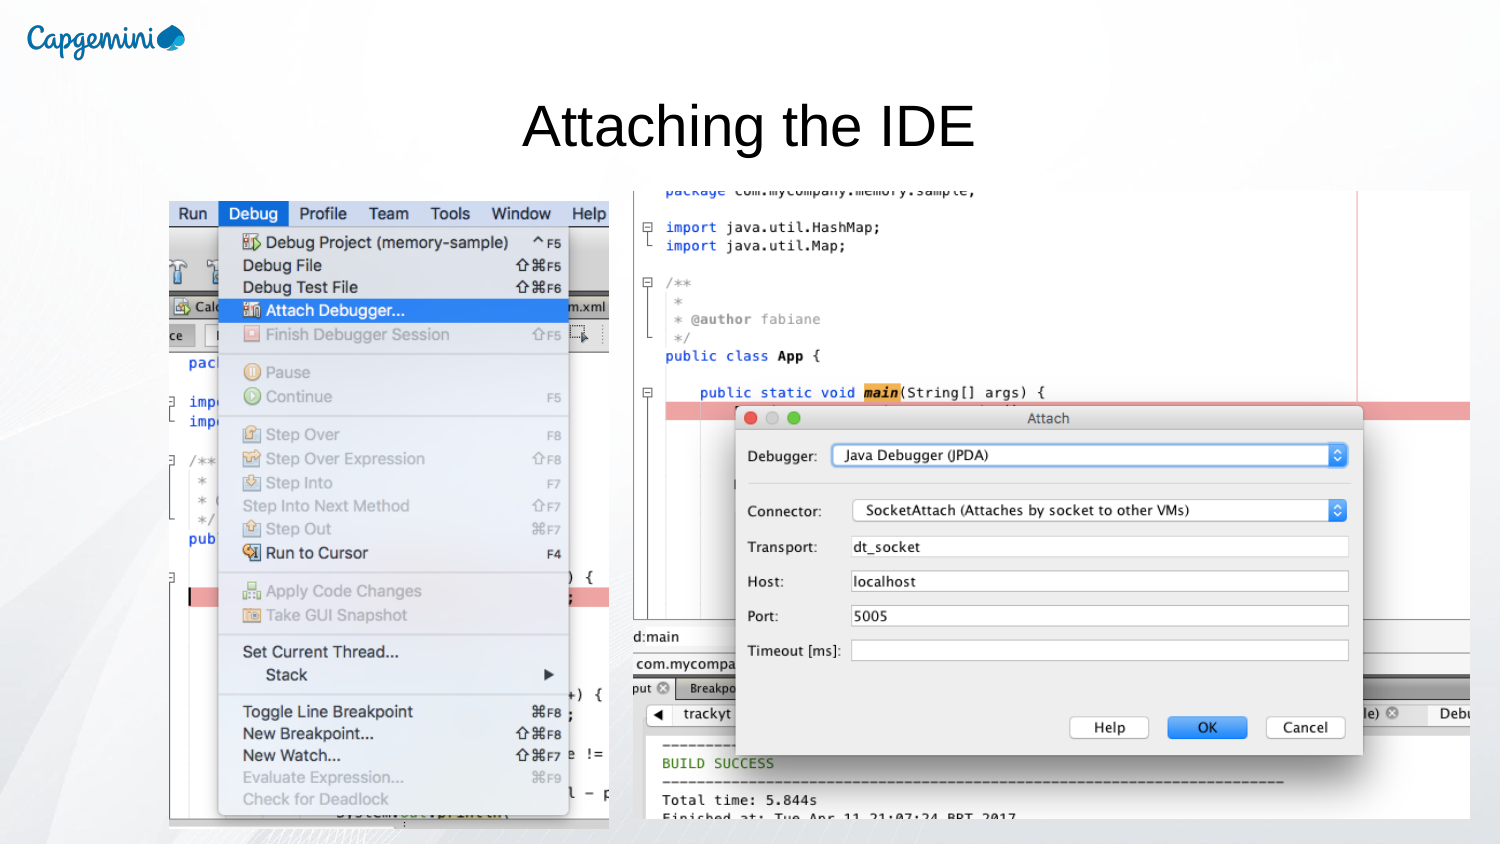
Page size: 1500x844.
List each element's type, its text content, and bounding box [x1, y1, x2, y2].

title Attaching the IDE [51, 72, 1449, 167]
picture [0, 0, 1500, 844]
